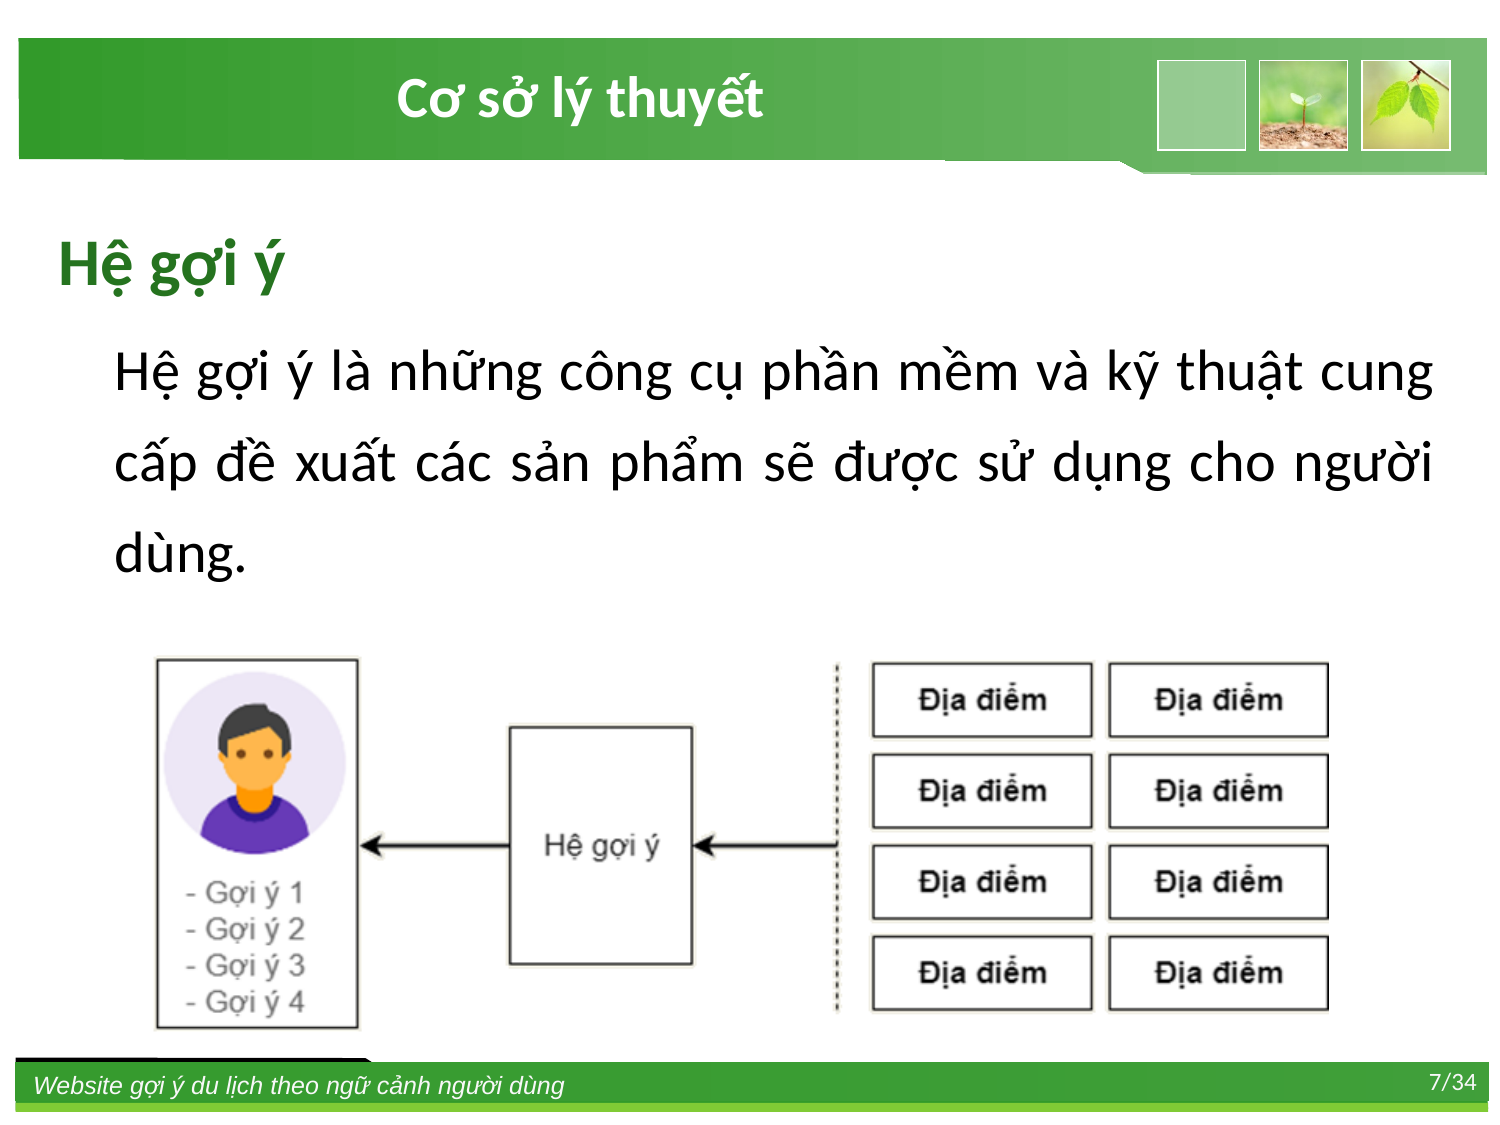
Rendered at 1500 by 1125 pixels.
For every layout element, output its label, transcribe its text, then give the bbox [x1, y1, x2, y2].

picture [1260, 61, 1347, 149]
picture [1363, 61, 1449, 149]
text_box Cơ sở lý thuyết [24, 37, 1138, 150]
picture [15, 1062, 1489, 1101]
text_box Hệ gợi ý Hệ gợi ý là những công cụ phần mềm và kỹ thuật cung cấp đề xuất các sản phẩm sẽ được sử dụng cho người dùng. [24, 187, 1450, 1038]
picture [146, 654, 1329, 1038]
